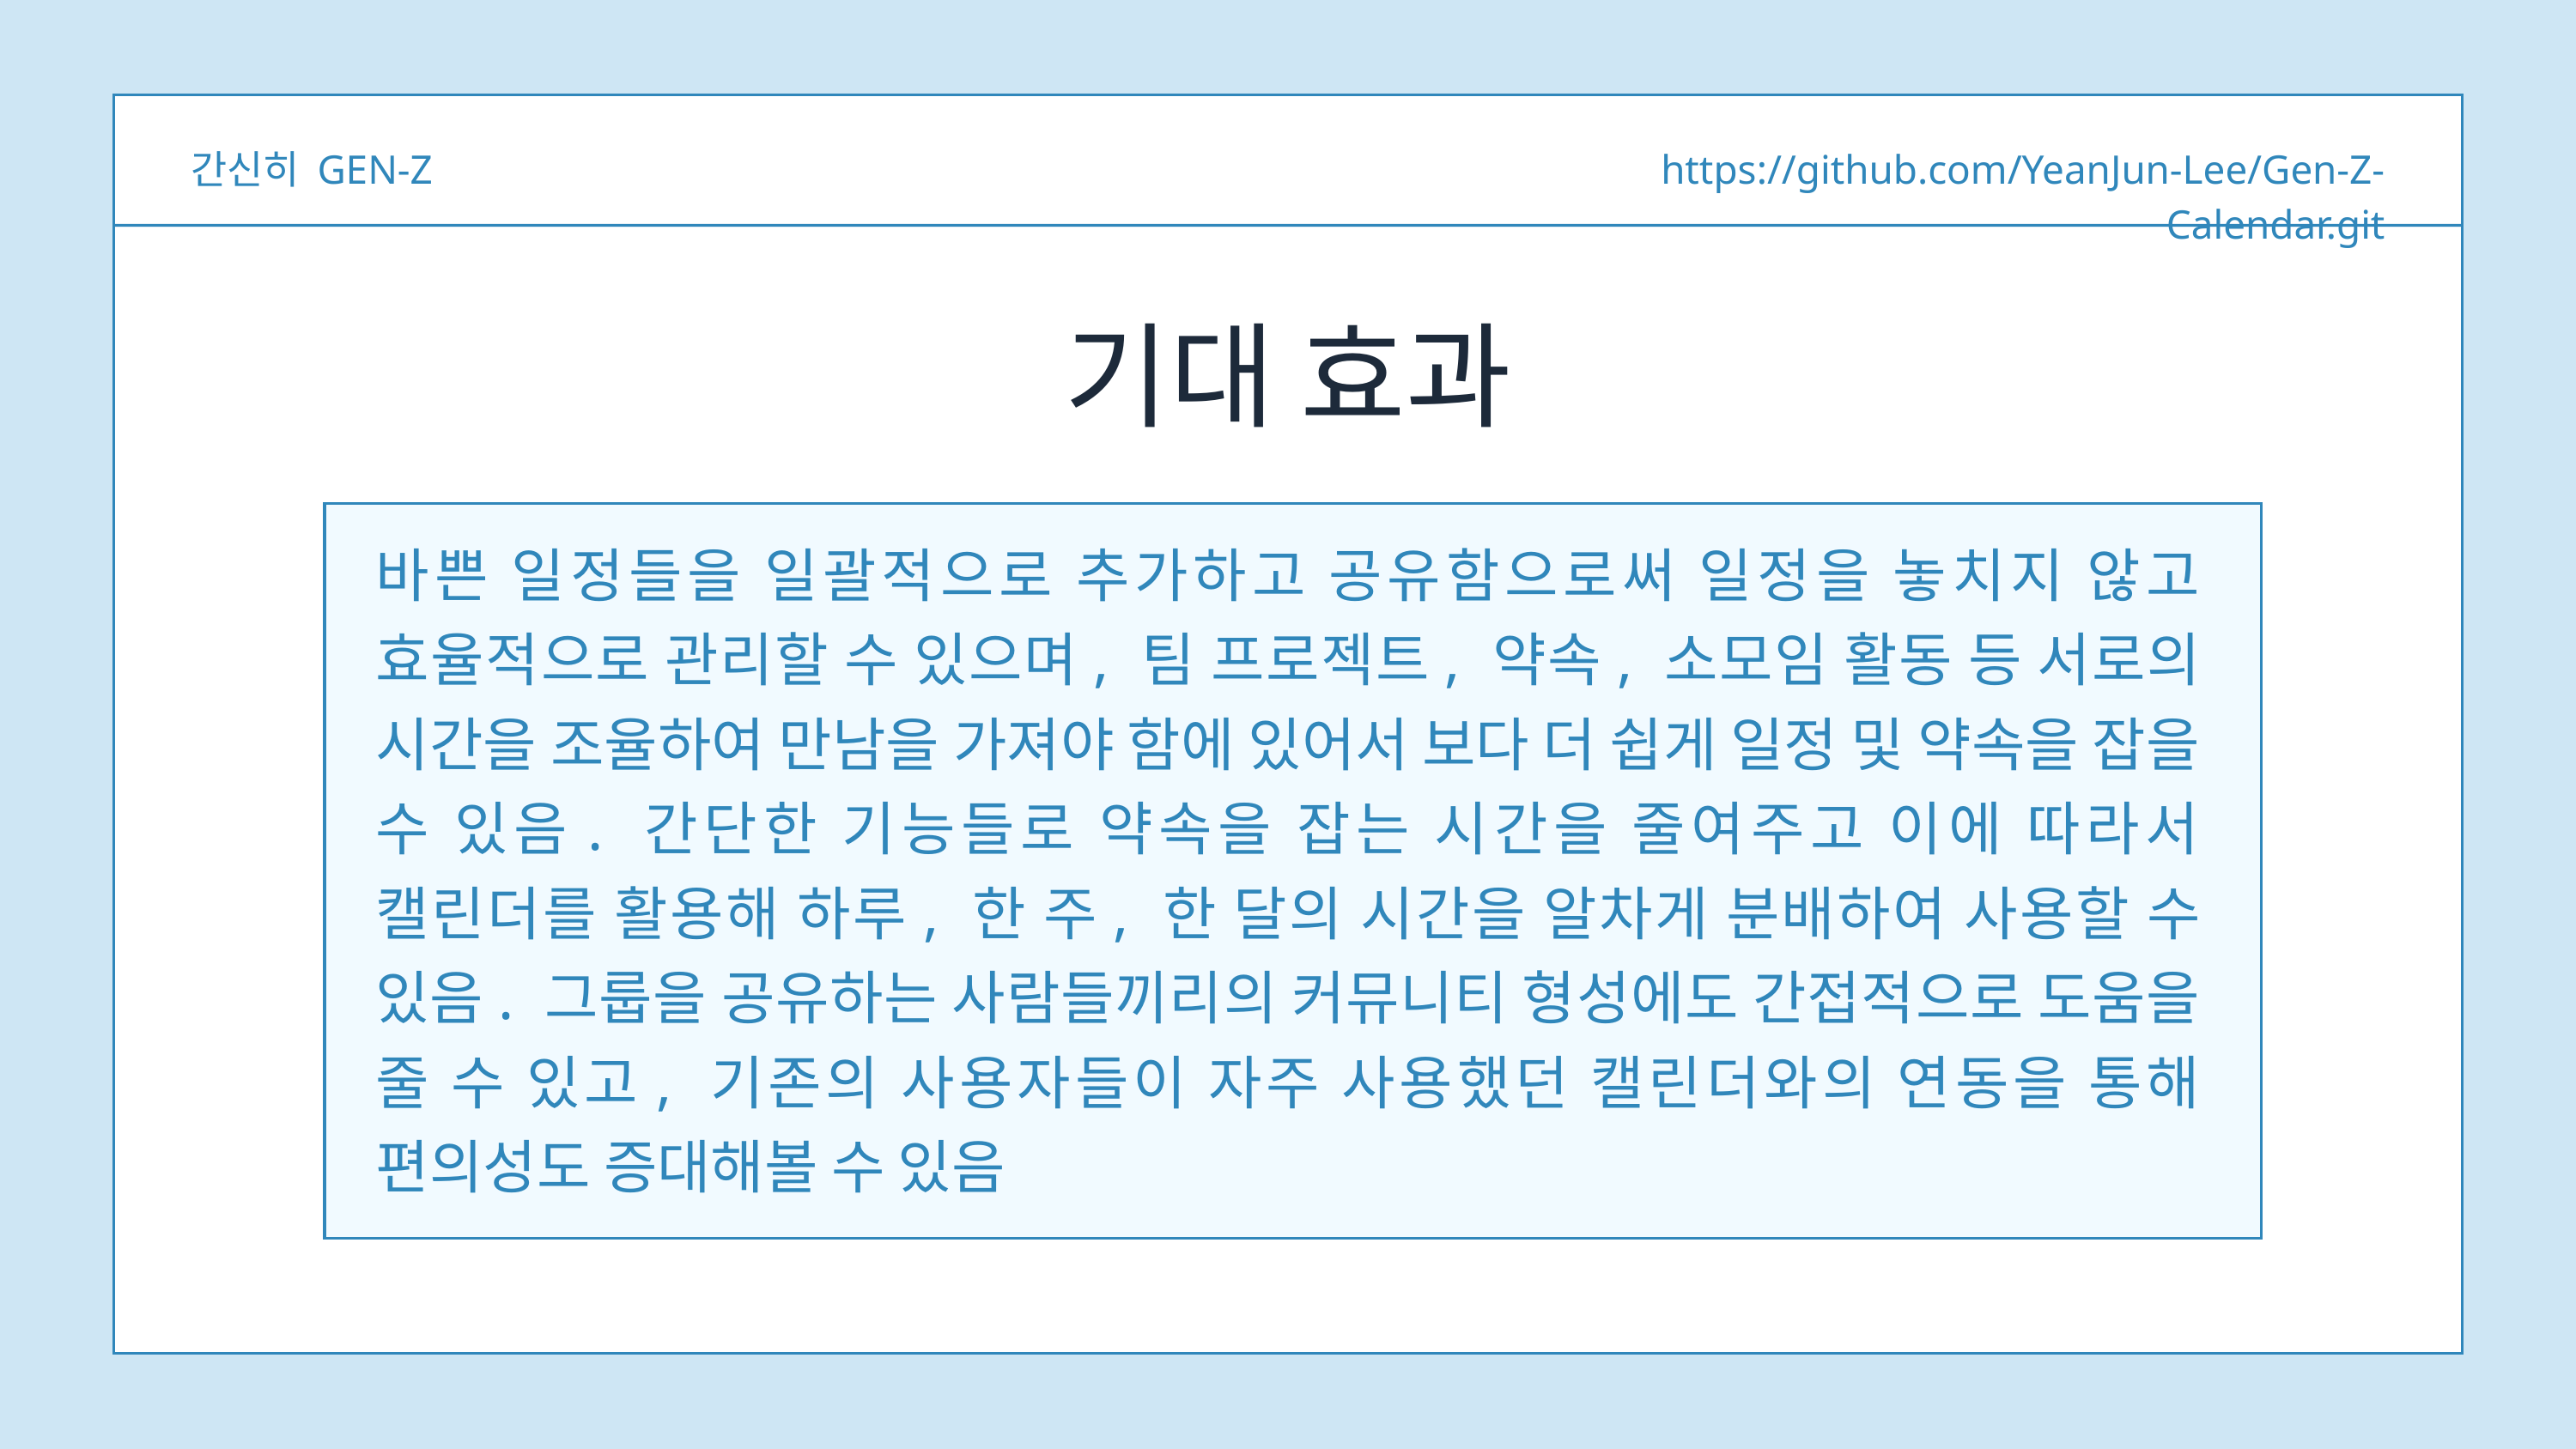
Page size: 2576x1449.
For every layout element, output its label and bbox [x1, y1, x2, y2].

text_box [113, 94, 2463, 1354]
text_box [324, 503, 2262, 1240]
